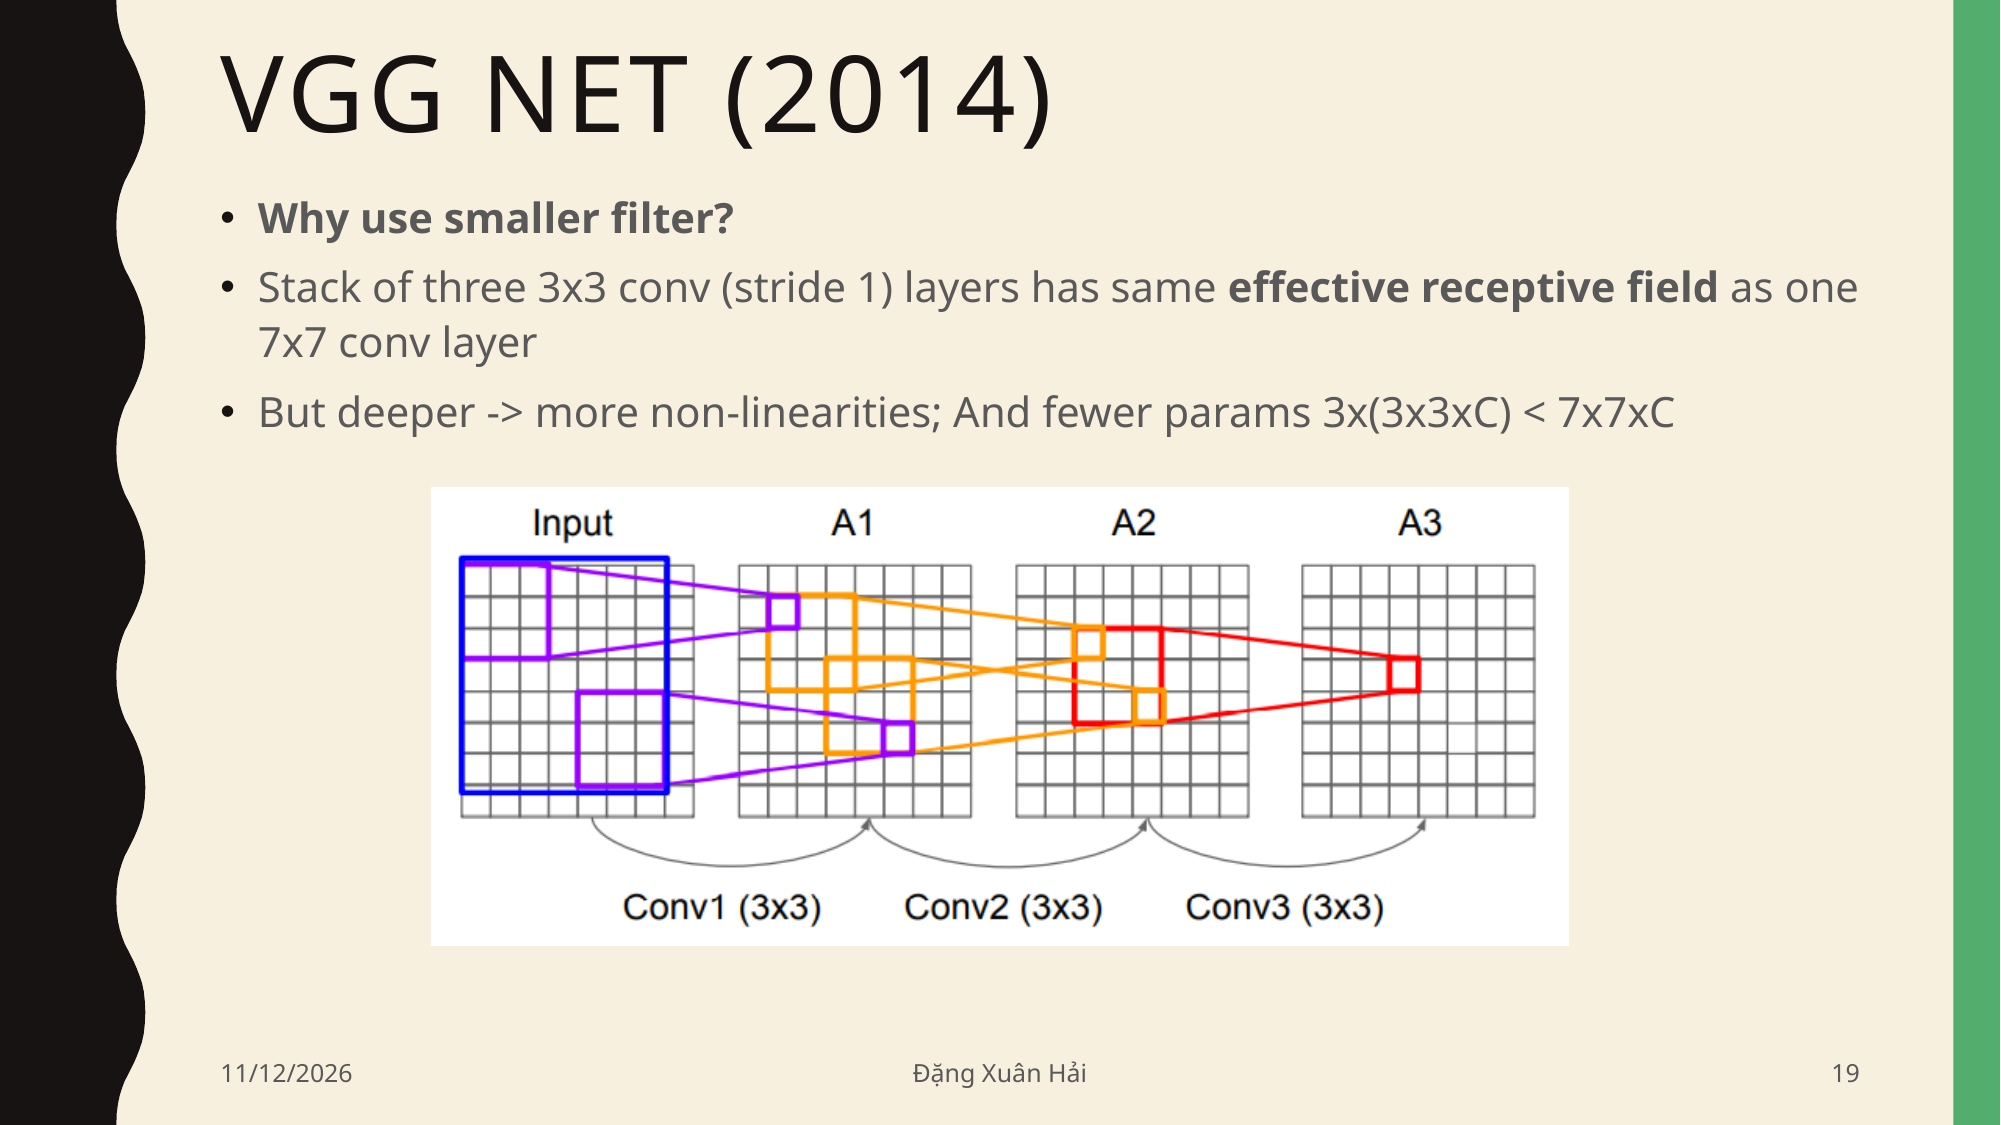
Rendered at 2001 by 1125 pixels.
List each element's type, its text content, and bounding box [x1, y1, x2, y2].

list Why use smaller filter? Stack of three 3x3 conv (stride 1) layers has same effective receptive field as one 7x7 conv layer But deeper -> more non-linearities; And fewer params 3x(3x3xC) < 7x7xC [205, 179, 1875, 769]
footer Đặng Xuân Hải [662, 1045, 1338, 1103]
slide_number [205, 1045, 588, 1103]
title VGG Net (2014) [205, 33, 1875, 179]
picture [431, 487, 1569, 946]
slide_number 19 [1412, 1045, 1875, 1103]
